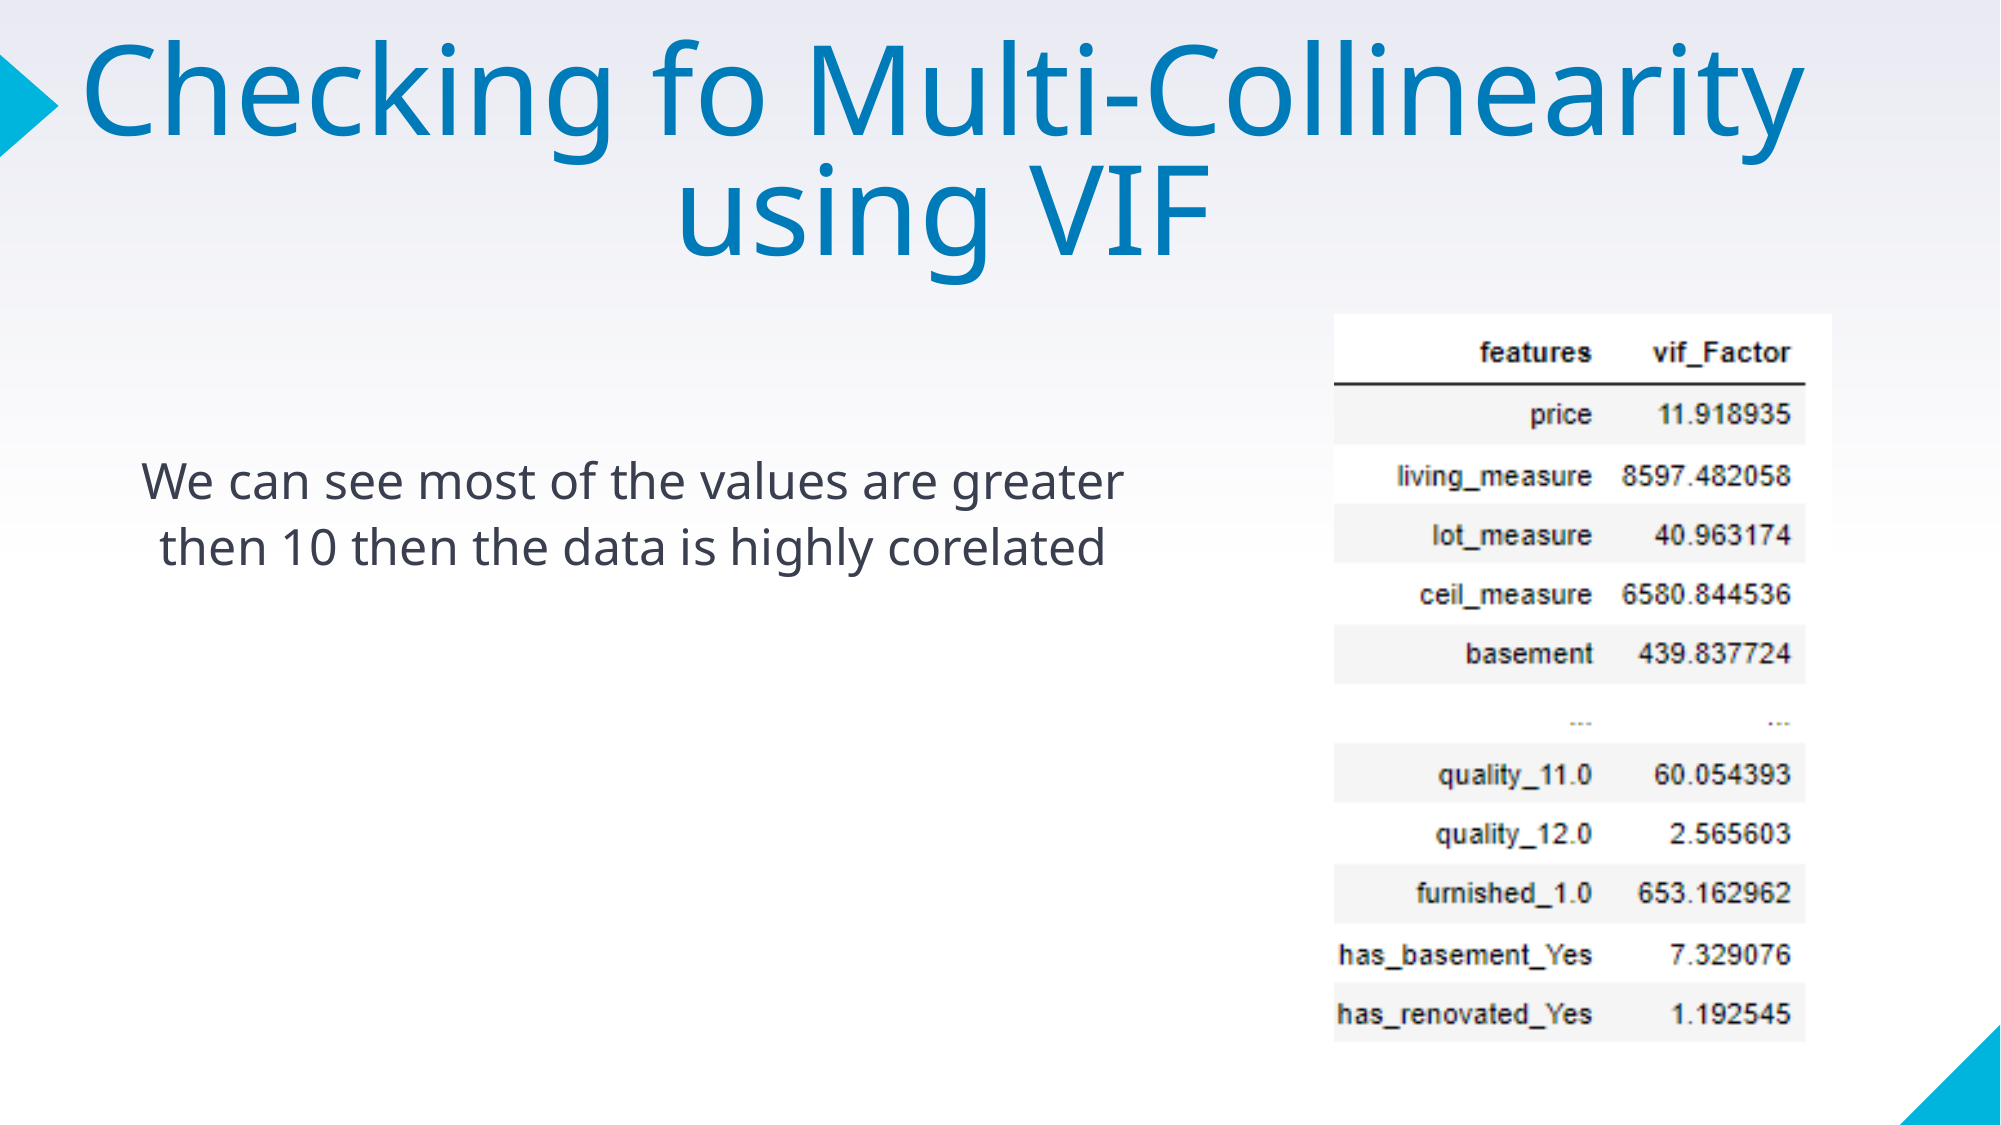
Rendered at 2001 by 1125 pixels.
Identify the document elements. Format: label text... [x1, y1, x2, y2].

title Checking fo Multi-Collinearity using VIF [54, 113, 1832, 280]
picture [1334, 314, 1832, 1072]
subtitle We can see most of the values are greater then 10 then the data is highly corelated [92, 443, 1176, 716]
